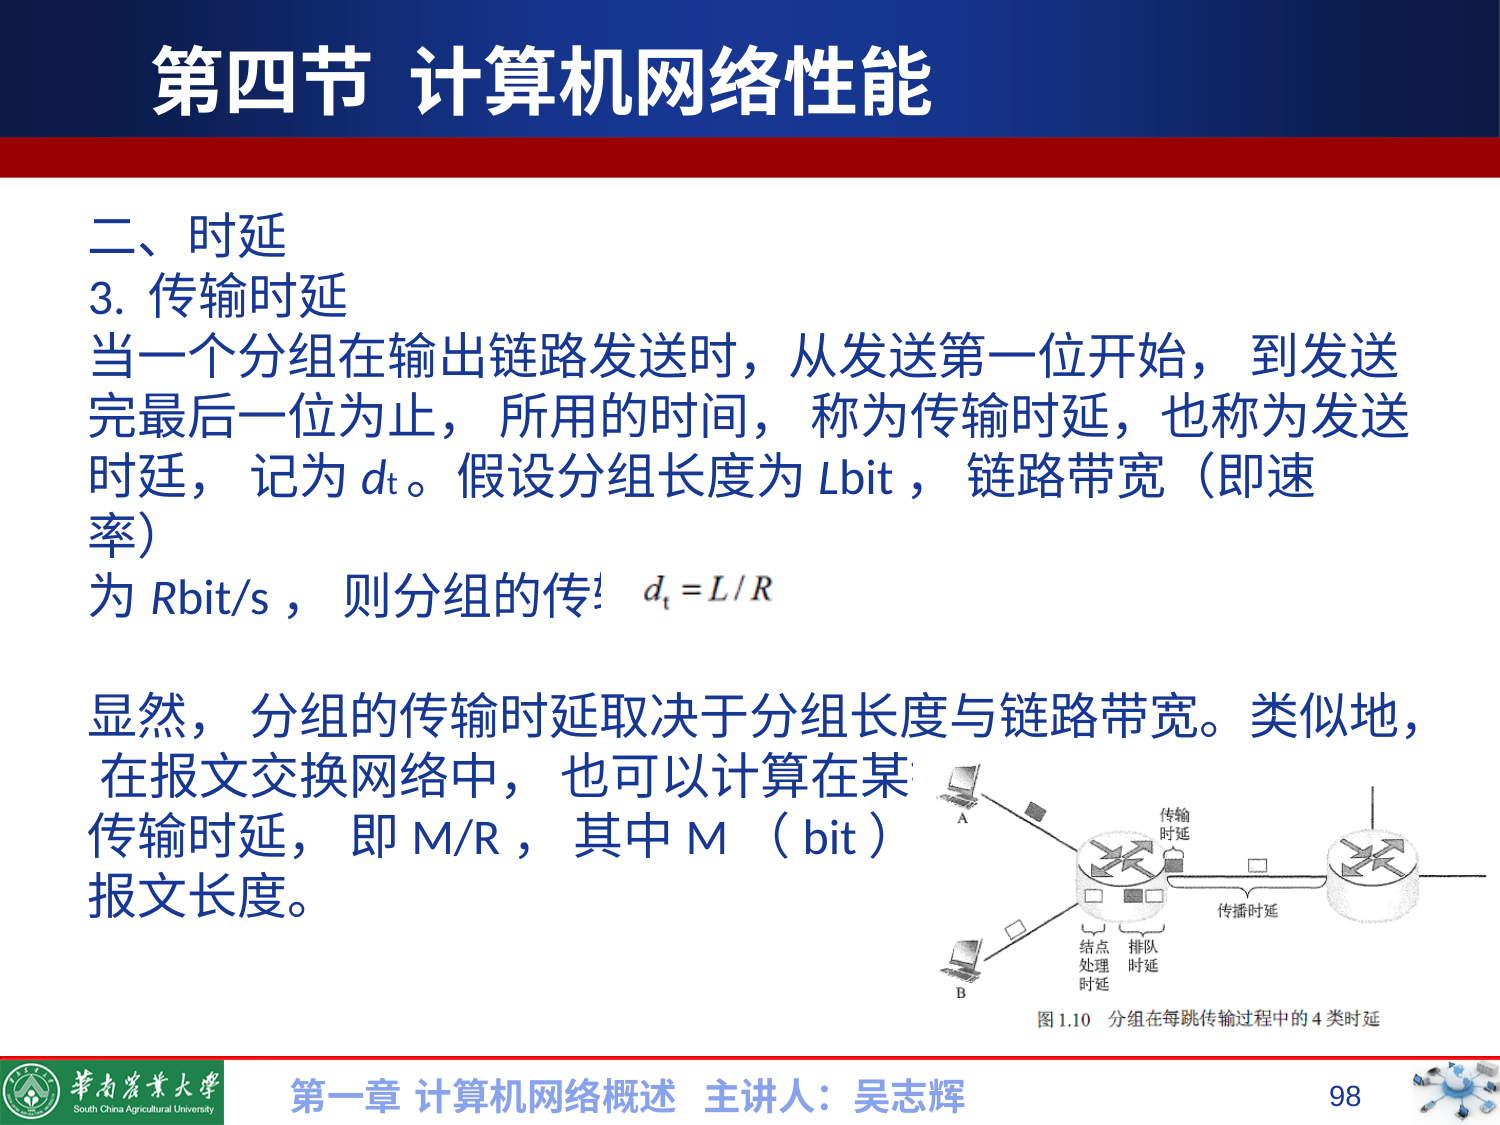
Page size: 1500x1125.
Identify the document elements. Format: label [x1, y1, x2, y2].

picture [601, 557, 838, 624]
picture [0, 1056, 1500, 1125]
list [87, 204, 1413, 932]
slide_number [1325, 1077, 1401, 1113]
title [149, 34, 1351, 126]
footer [287, 1072, 1137, 1115]
picture [0, 0, 1500, 137]
picture [913, 749, 1500, 1035]
